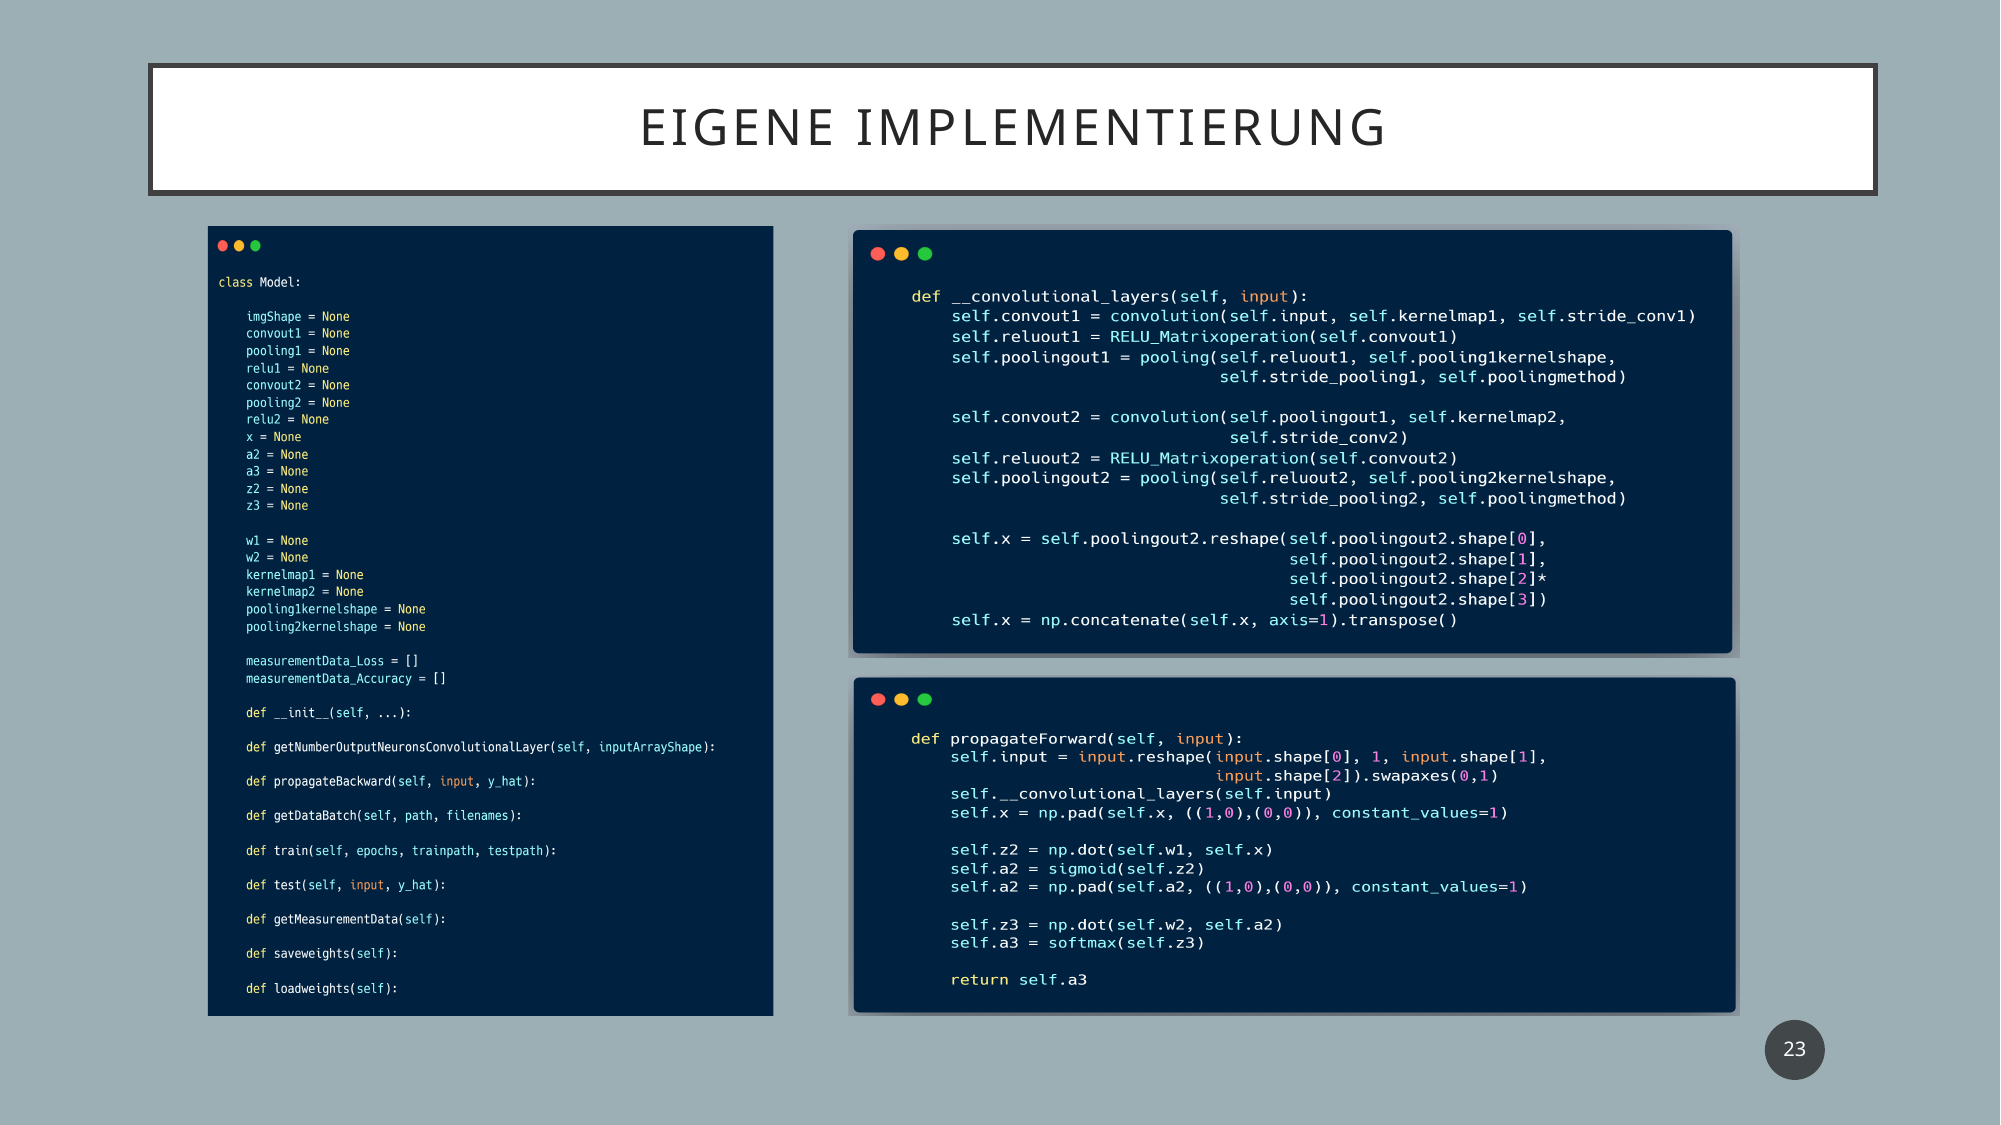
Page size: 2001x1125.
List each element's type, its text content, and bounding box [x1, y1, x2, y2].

picture [207, 226, 774, 1016]
text_box Eigene Implementierung [150, 65, 1876, 193]
picture [848, 674, 1740, 1016]
slide_number 23 [1764, 1019, 1825, 1080]
picture [848, 224, 1740, 658]
